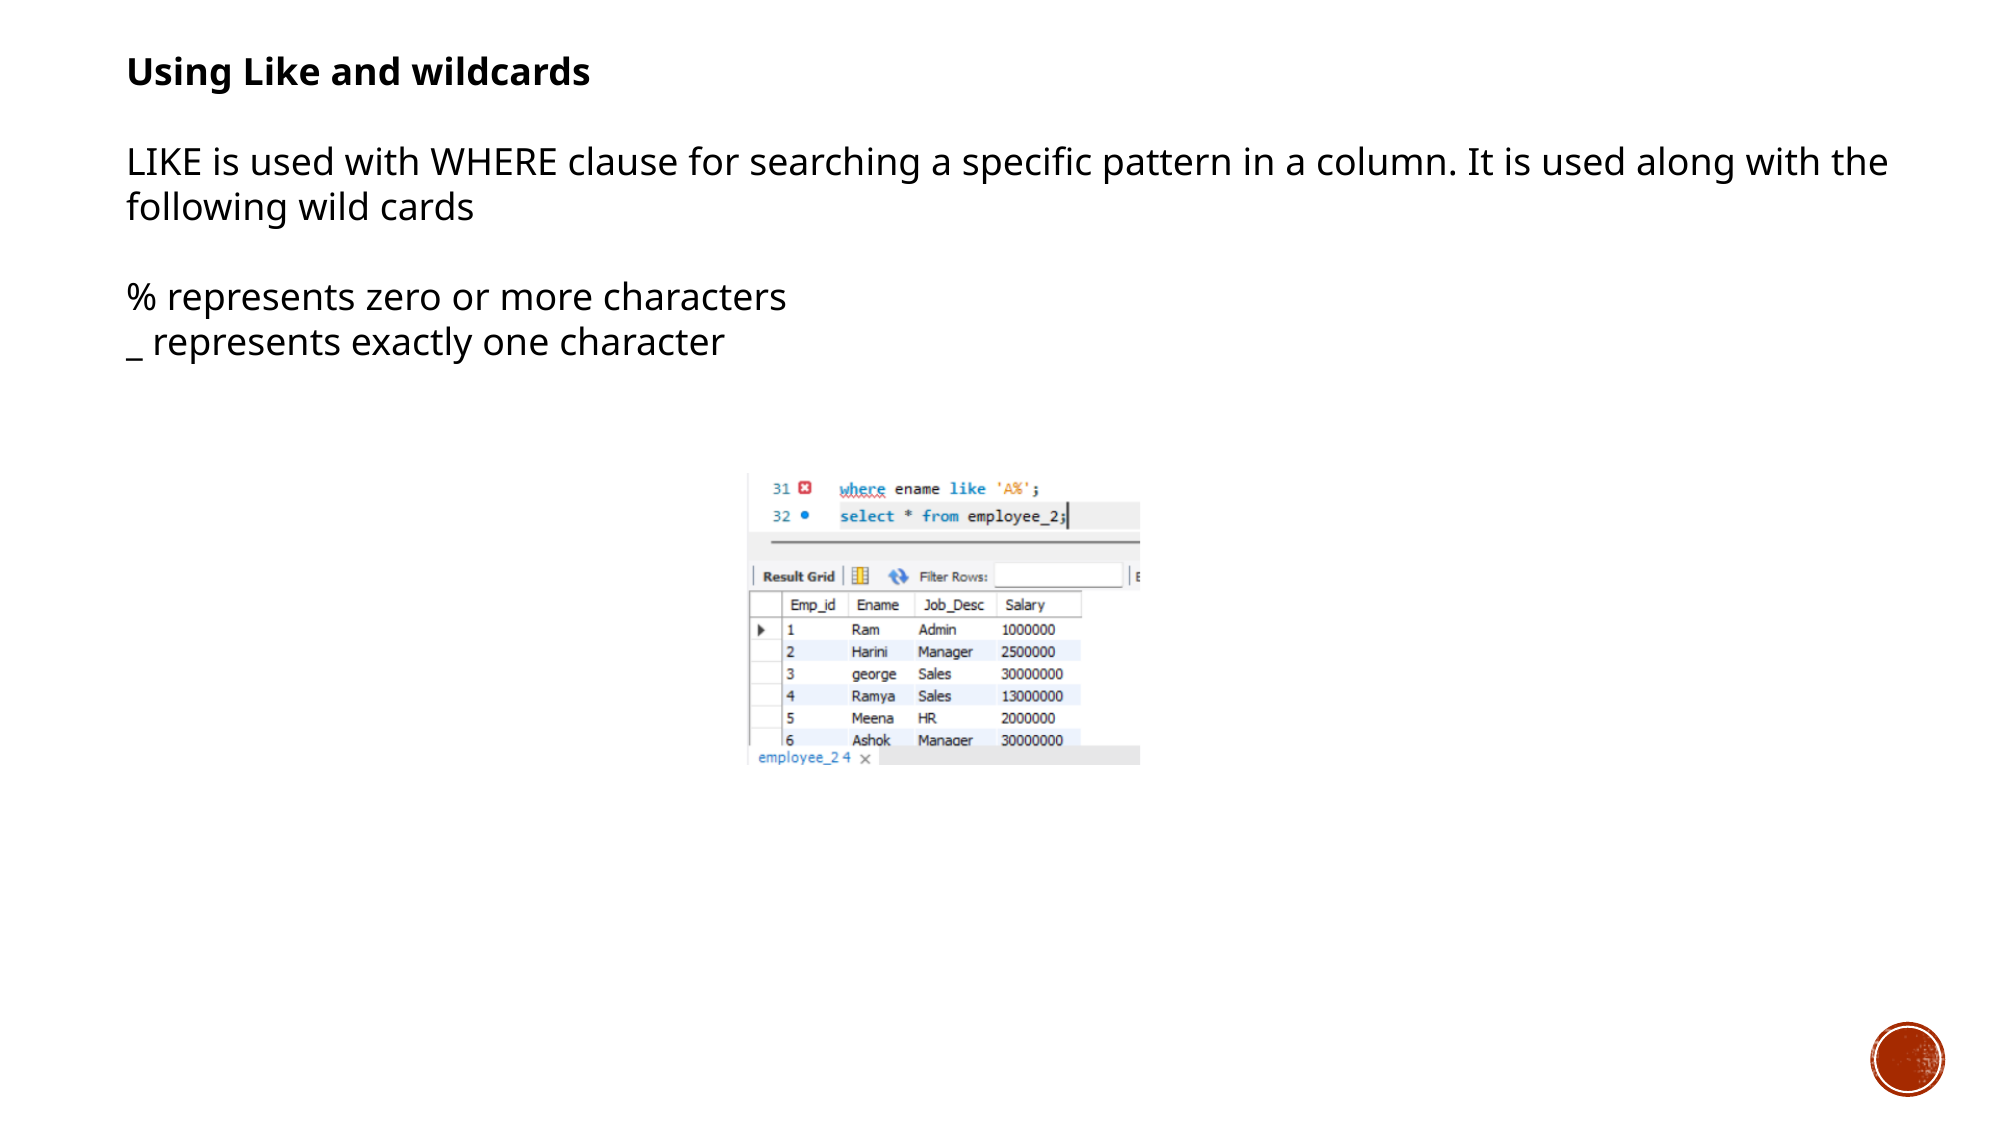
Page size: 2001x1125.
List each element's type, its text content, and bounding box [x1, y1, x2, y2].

picture [746, 473, 1141, 765]
text_box Using Like and wildcards LIKE is used with WHERE clause for searching a specific pattern in a column. It is used along with the following wild cards % represents zero or more characters _ represents exactly one character [111, 40, 1941, 371]
